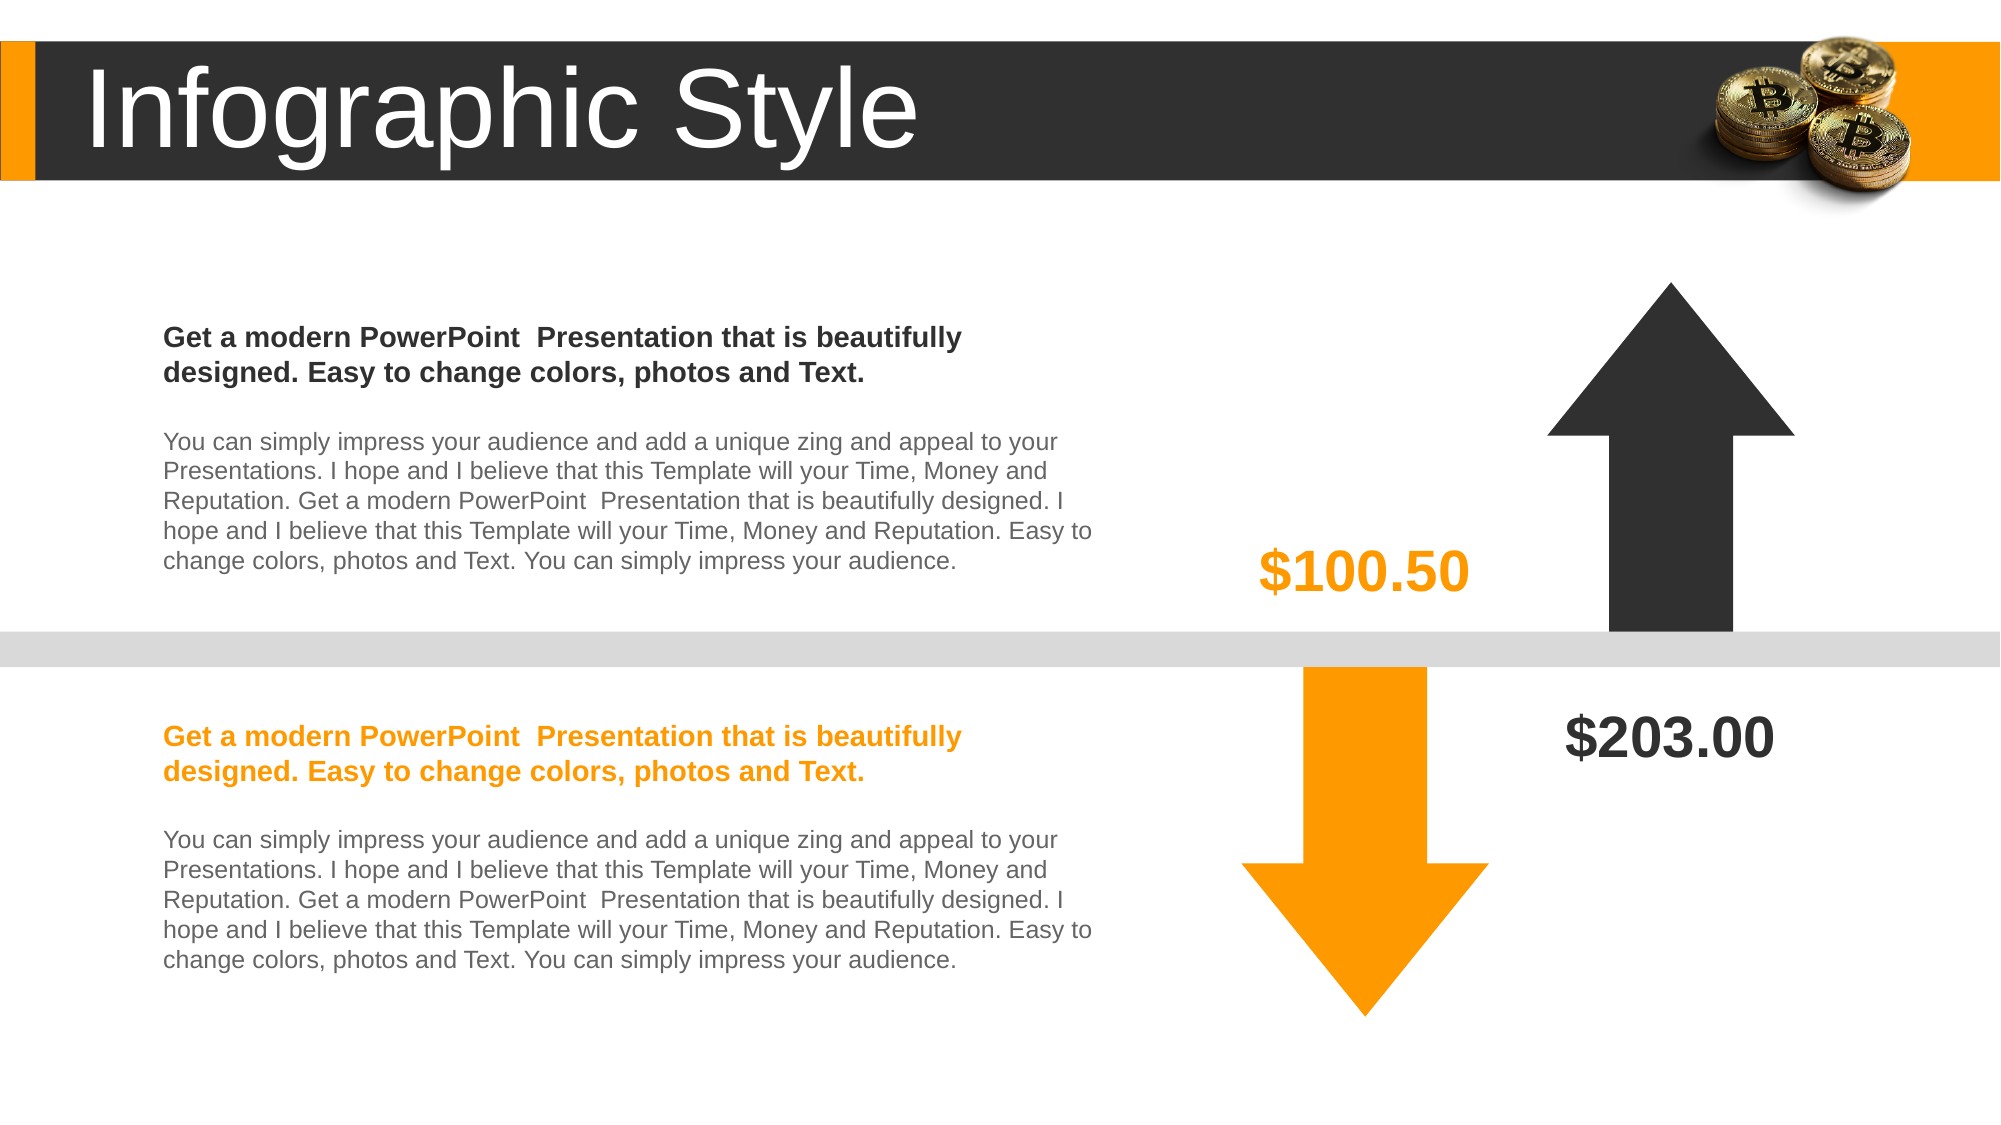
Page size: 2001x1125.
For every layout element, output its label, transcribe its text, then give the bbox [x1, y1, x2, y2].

text_box [0, 631, 2000, 668]
picture [1673, 32, 1913, 222]
text_box [1239, 666, 1492, 1019]
text_box $203.00 [1527, 691, 1815, 776]
text_box $100.50 [1222, 525, 1509, 611]
list Infographic Style [69, 51, 1524, 171]
text_box You can simply impress your audience and add a unique zing and appeal to your Presentations. I hope and I believe that this Template will your Time, Money and Reputation. Get a modern PowerPoint Presentation that is beautifully designed. I hope and I believe that this Template will your Time, Money and Reputation. Easy to change colors, photos and Text. You can simply impress your audience. [148, 417, 1122, 583]
text_box You can simply impress your audience and add a unique zing and appeal to your Presentations. I hope and I believe that this Template will your Time, Money and Reputation. Get a modern PowerPoint Presentation that is beautifully designed. I hope and I believe that this Template will your Time, Money and Reputation. Easy to change colors, photos and Text. You can simply impress your audience. [148, 816, 1122, 981]
text_box Get a modern PowerPoint Presentation that is beautifully designed. Easy to change colors, photos and Text. [148, 311, 1122, 397]
text_box [1545, 280, 1798, 633]
text_box Get a modern PowerPoint Presentation that is beautifully designed. Easy to change colors, photos and Text. [148, 710, 1122, 795]
